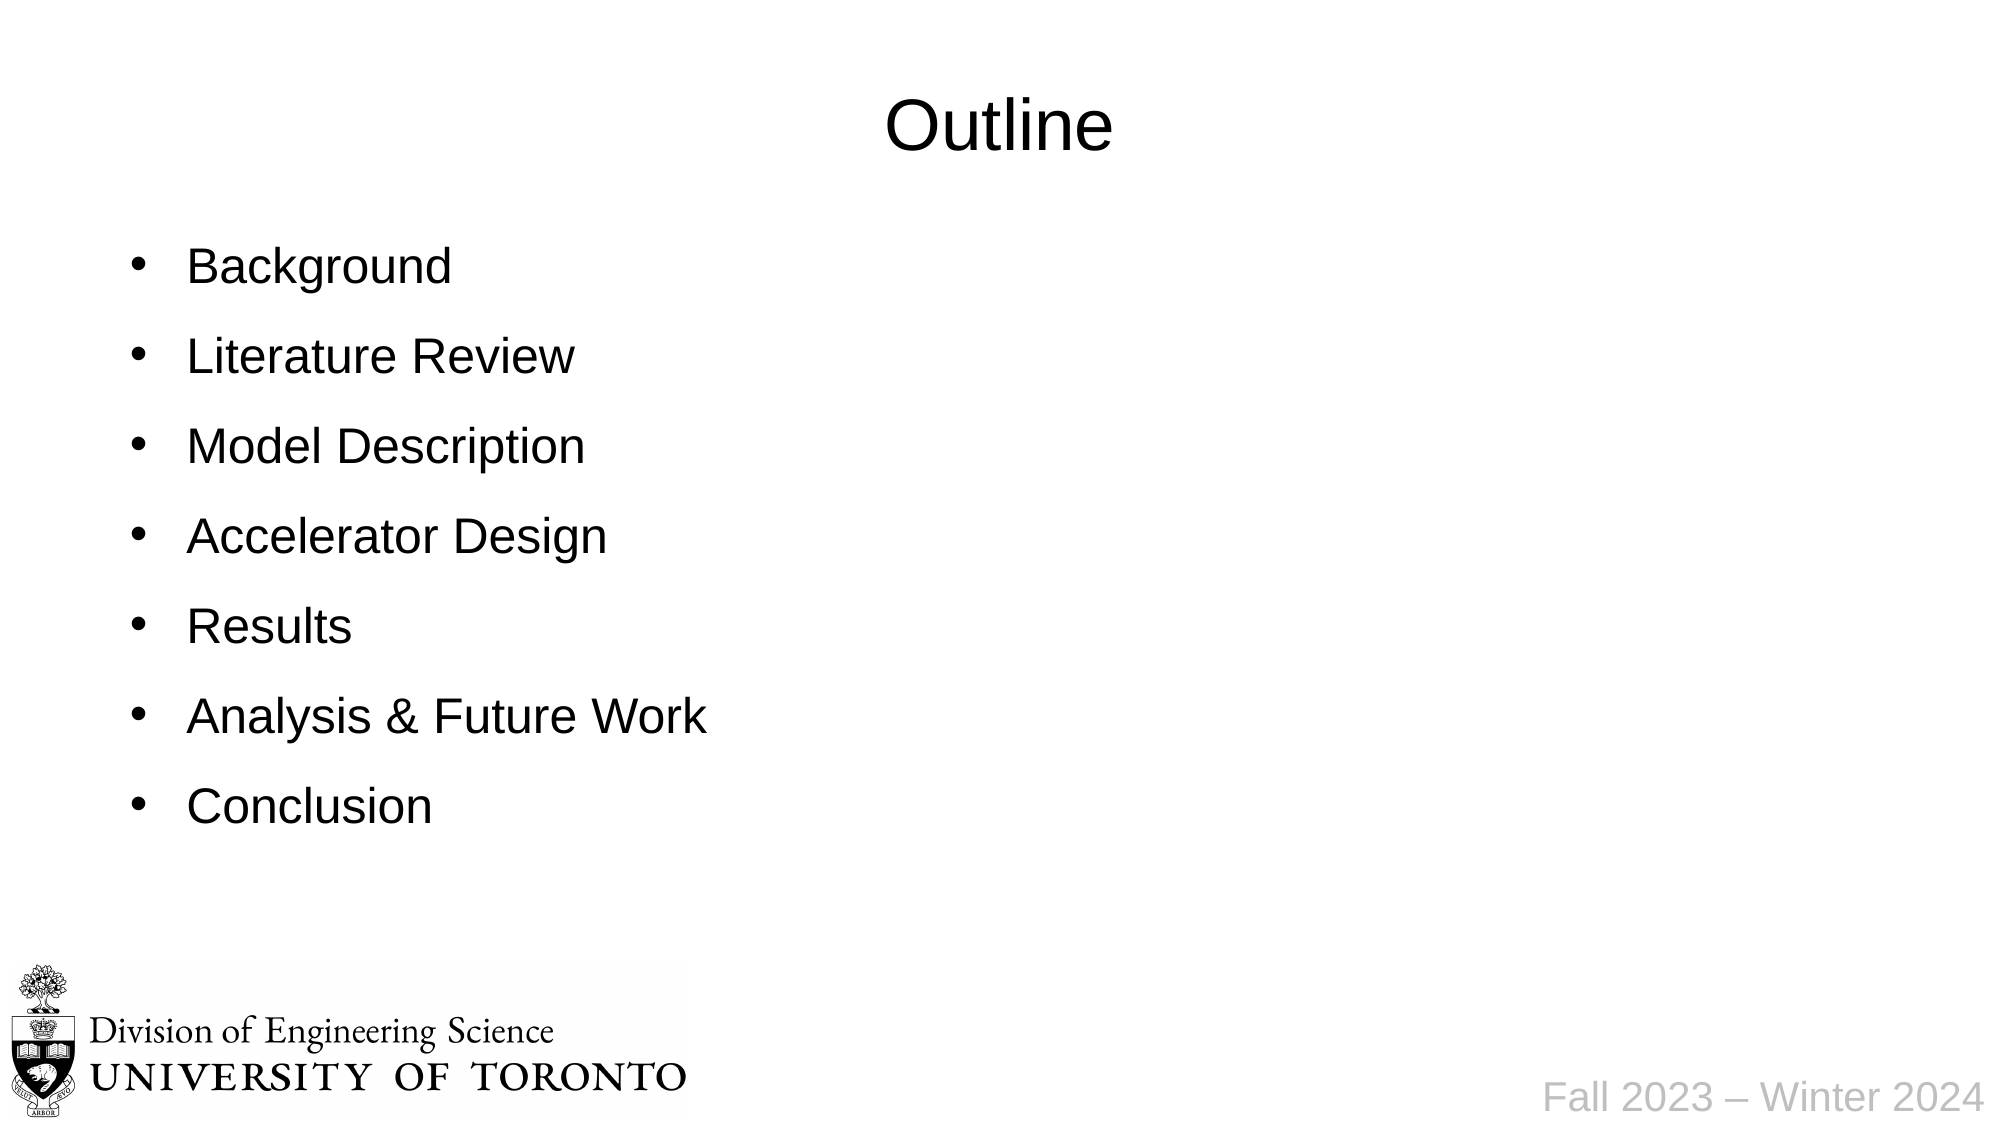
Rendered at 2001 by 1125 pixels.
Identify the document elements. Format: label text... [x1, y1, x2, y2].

picture [9, 963, 688, 1119]
text_box Fall 2023 – Winter 2024 [1523, 1062, 2000, 1125]
text_box Outline [99, 70, 1901, 173]
text_box Background Literature Review Model Description Accelerator Design Results Analysis & Future Work Conclusion [115, 195, 1901, 841]
